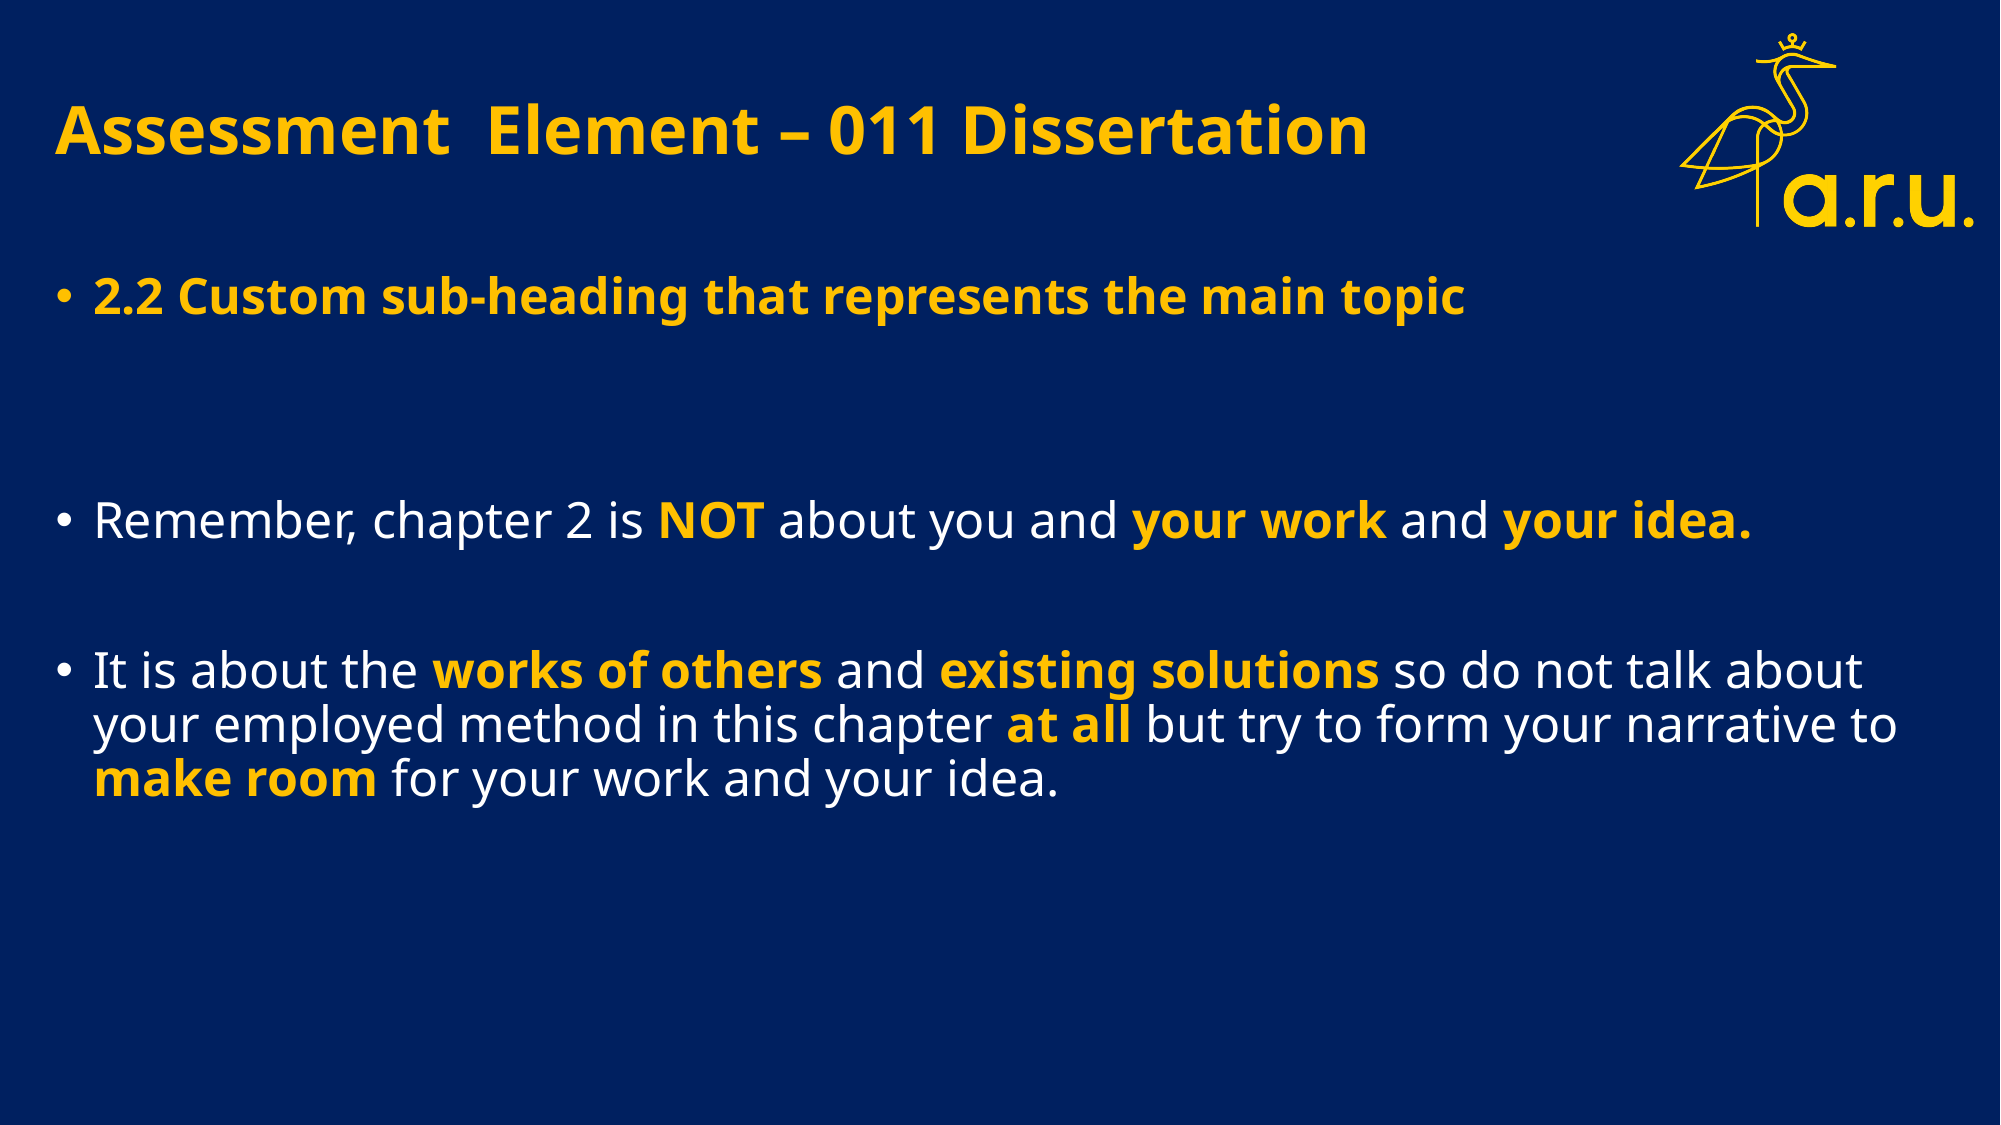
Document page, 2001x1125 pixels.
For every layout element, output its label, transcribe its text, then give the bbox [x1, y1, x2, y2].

title Assessment Element – 011 Dissertation [40, 42, 1657, 223]
picture [1676, 30, 1978, 230]
list 2.2 Custom sub-heading that represents the main topic Remember, chapter 2 is NOT about you and your work and your idea. It is about the works of others and existing solutions so do not talk about your employed method in this chapter at all but try to form your narrative to make room for your work and your idea. [40, 263, 1963, 1065]
